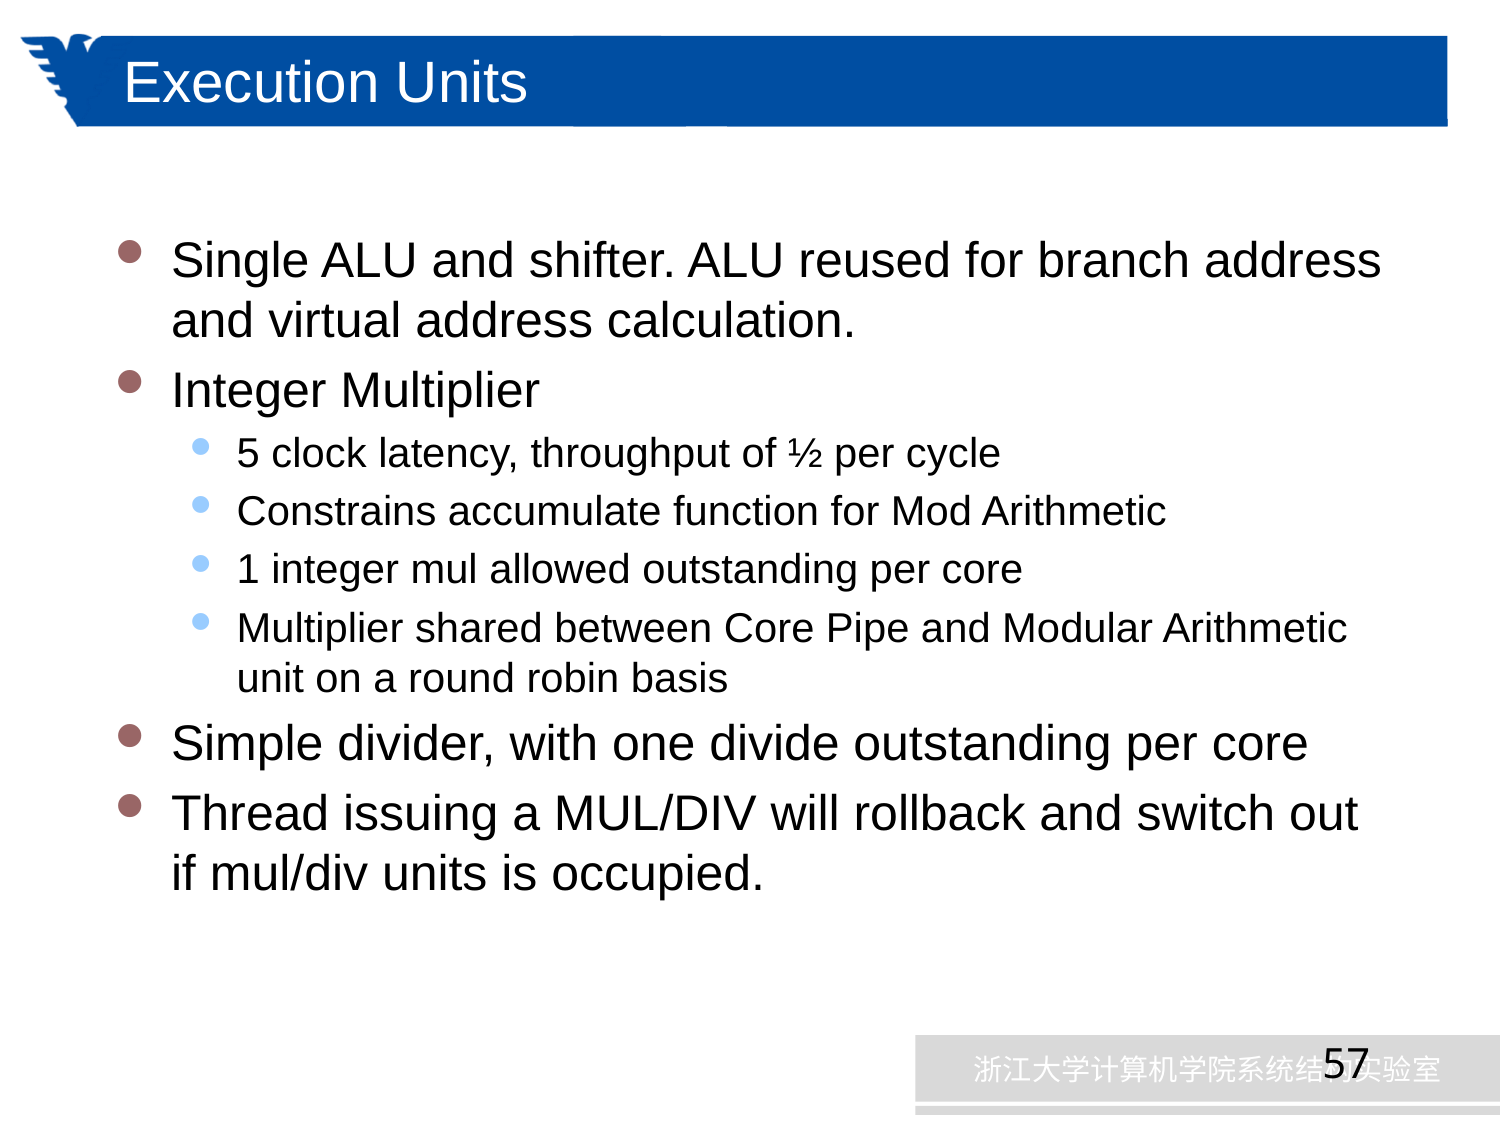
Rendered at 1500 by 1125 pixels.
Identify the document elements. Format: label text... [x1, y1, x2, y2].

picture [5, 19, 148, 127]
list Single ALU and shifter. ALU reused for branch address and virtual address calculation. Integer Multiplier 5 clock latency, throughput of ½ per cycle Constrains accumulate function for Mod Arithmetic 1 integer mul allowed outstanding per core Multiplier shared between Core Pipe and Modular Arithmetic unit on a round robin basis Simple divider, with one divide outstanding per core Thread issuing a MUL/DIV will rollback and switch out if mul/div units is occupied. [99, 219, 1400, 945]
title Execution Units [108, 38, 1406, 121]
